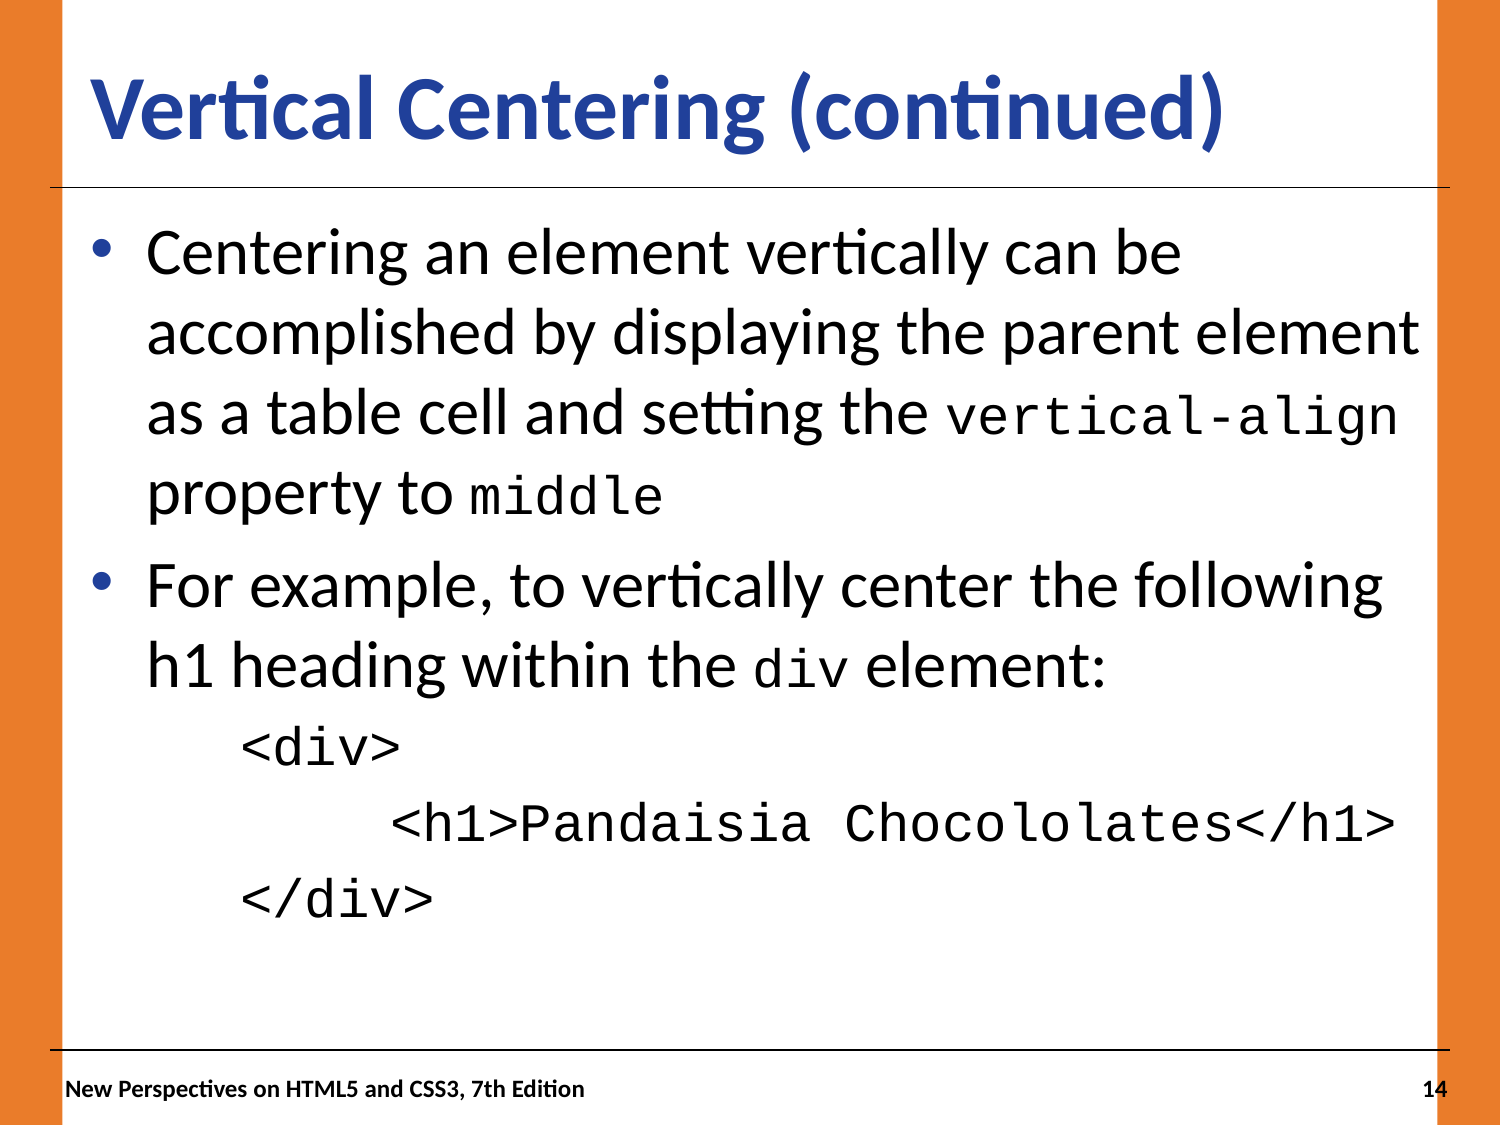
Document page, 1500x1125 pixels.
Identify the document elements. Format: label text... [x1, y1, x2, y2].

title Vertical Centering (continued) [74, 24, 1438, 181]
list Centering an element vertically can be accomplished by displaying the parent element as a table cell and setting the vertical-align property to middle For example, to vertically center the following h1 heading within the div element: <div> <h1>Pandaisia Chocololates</h1> </div> [74, 199, 1438, 1006]
slide_number 14 [1374, 1050, 1463, 1125]
footer New Perspectives on HTML5 and CSS3, 7th Edition [50, 1050, 1374, 1125]
